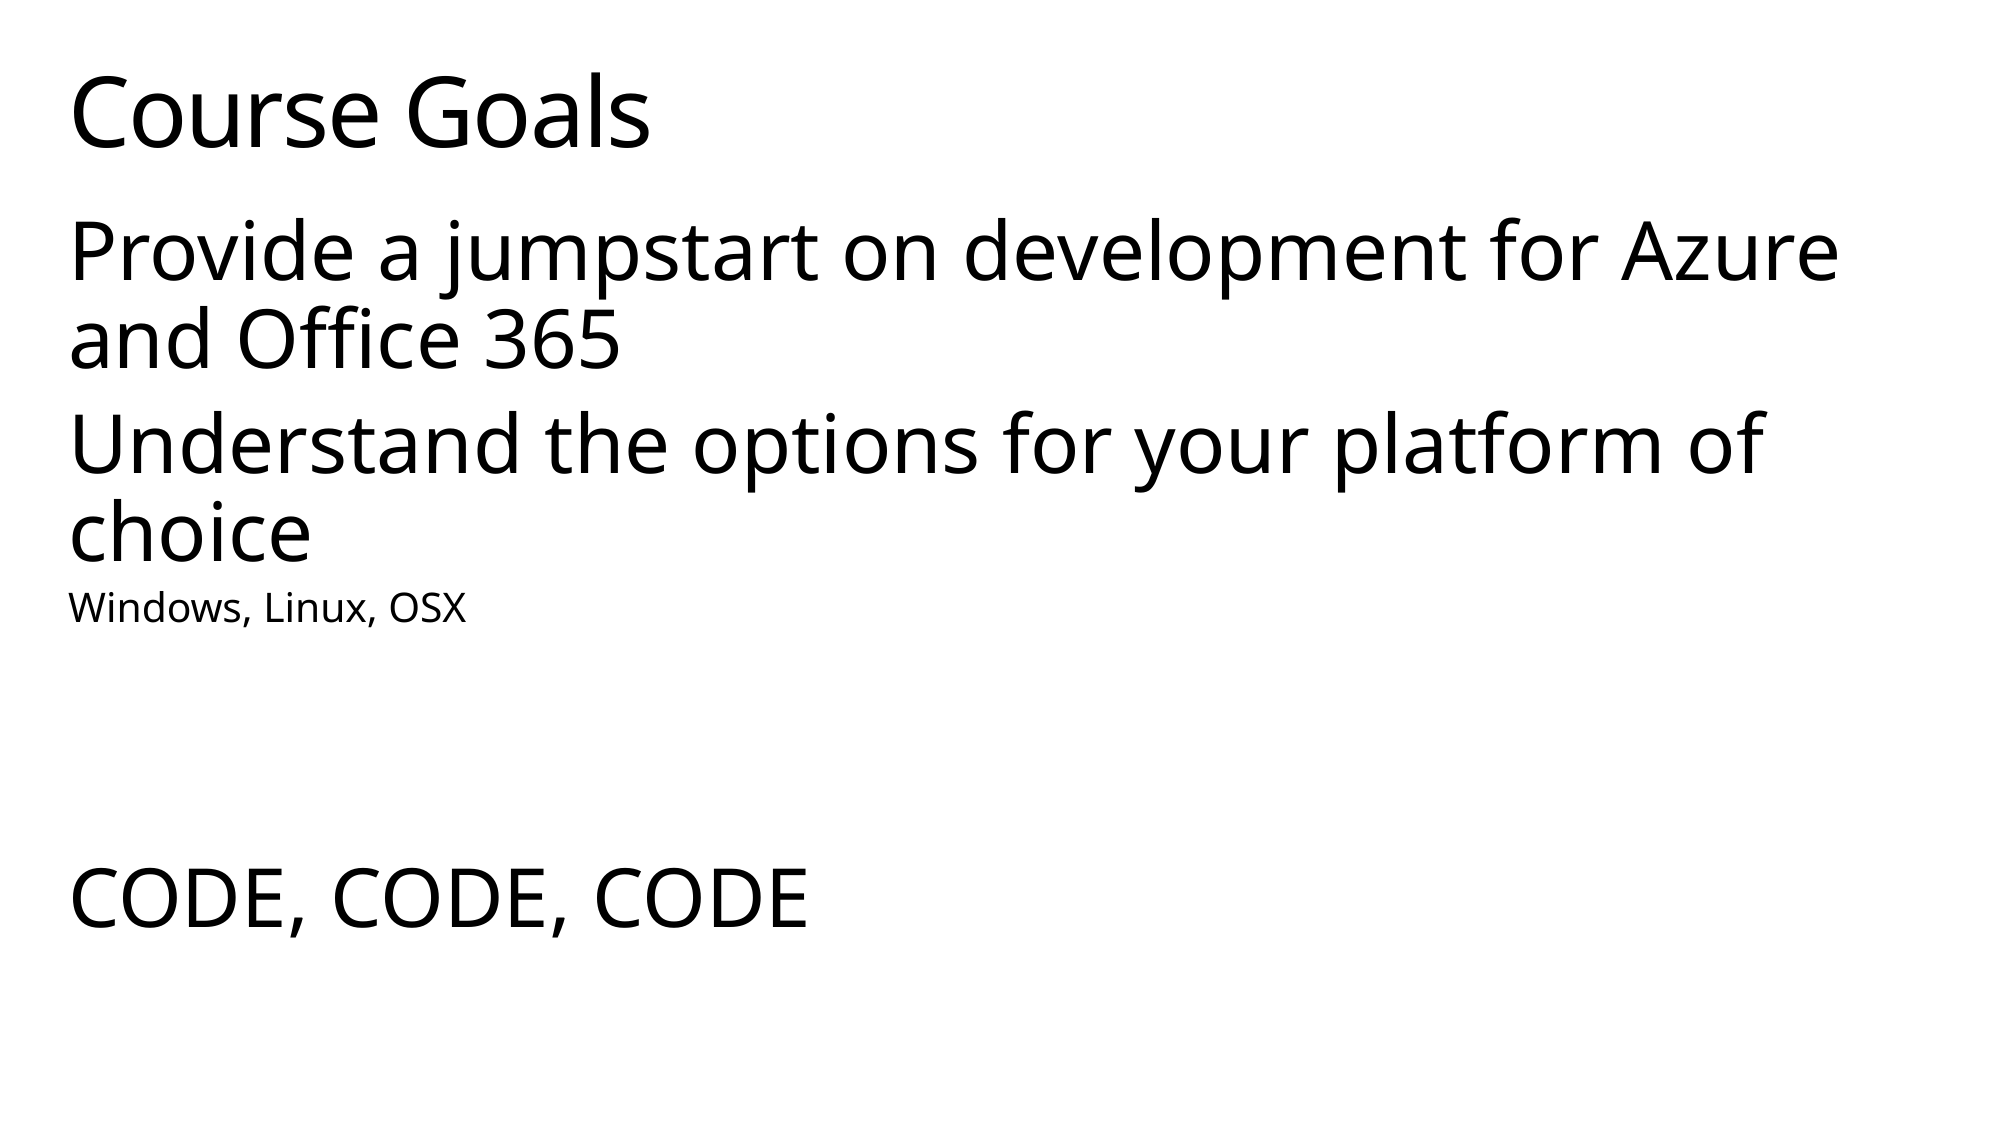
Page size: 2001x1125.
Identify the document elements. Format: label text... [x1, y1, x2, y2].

list Provide a jumpstart on development for Azure and Office 365 Understand the options for your platform of choice Windows, Linux, OSX CODE, CODE, CODE [44, 195, 1956, 894]
title Course Goals [44, 47, 1957, 196]
